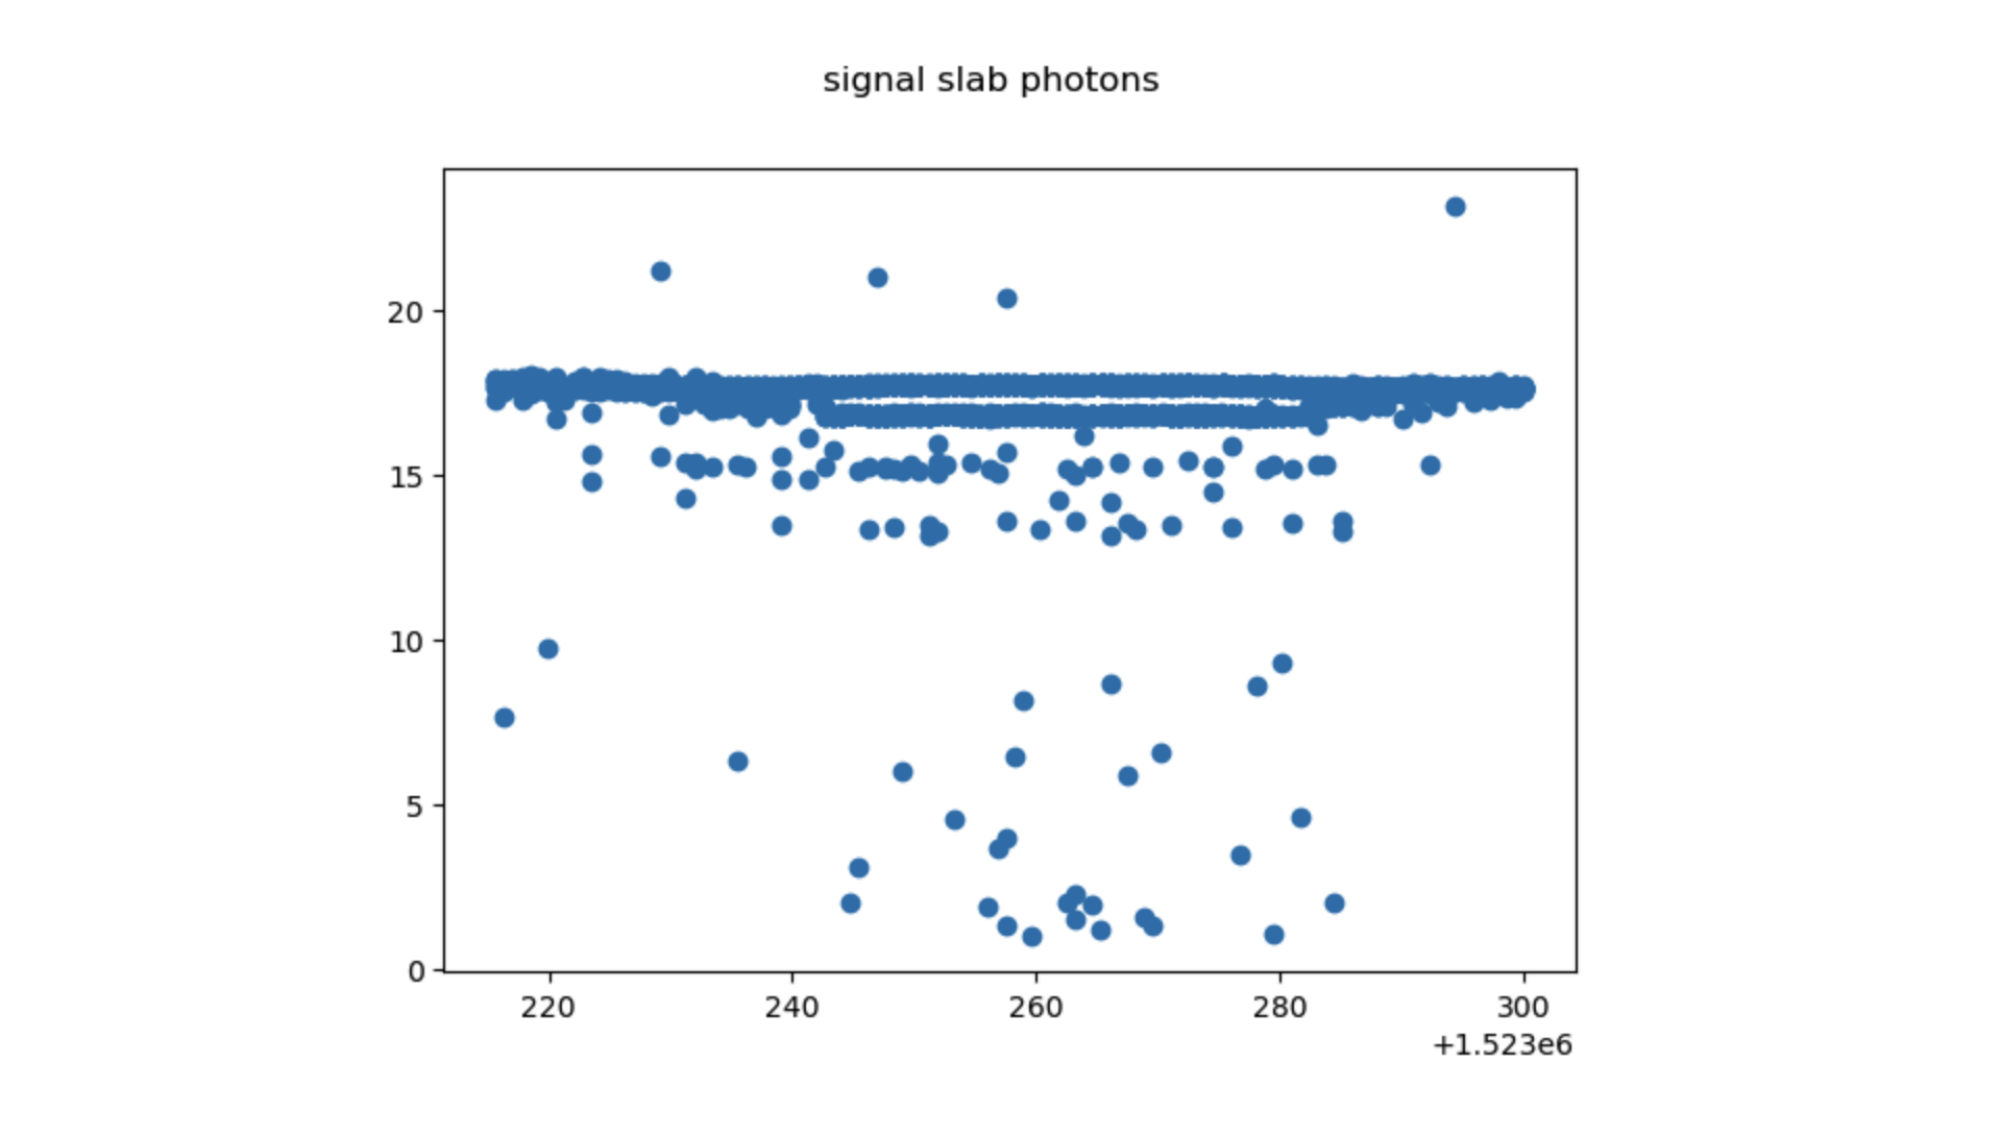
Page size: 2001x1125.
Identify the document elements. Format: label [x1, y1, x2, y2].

picture [367, 39, 1633, 1086]
